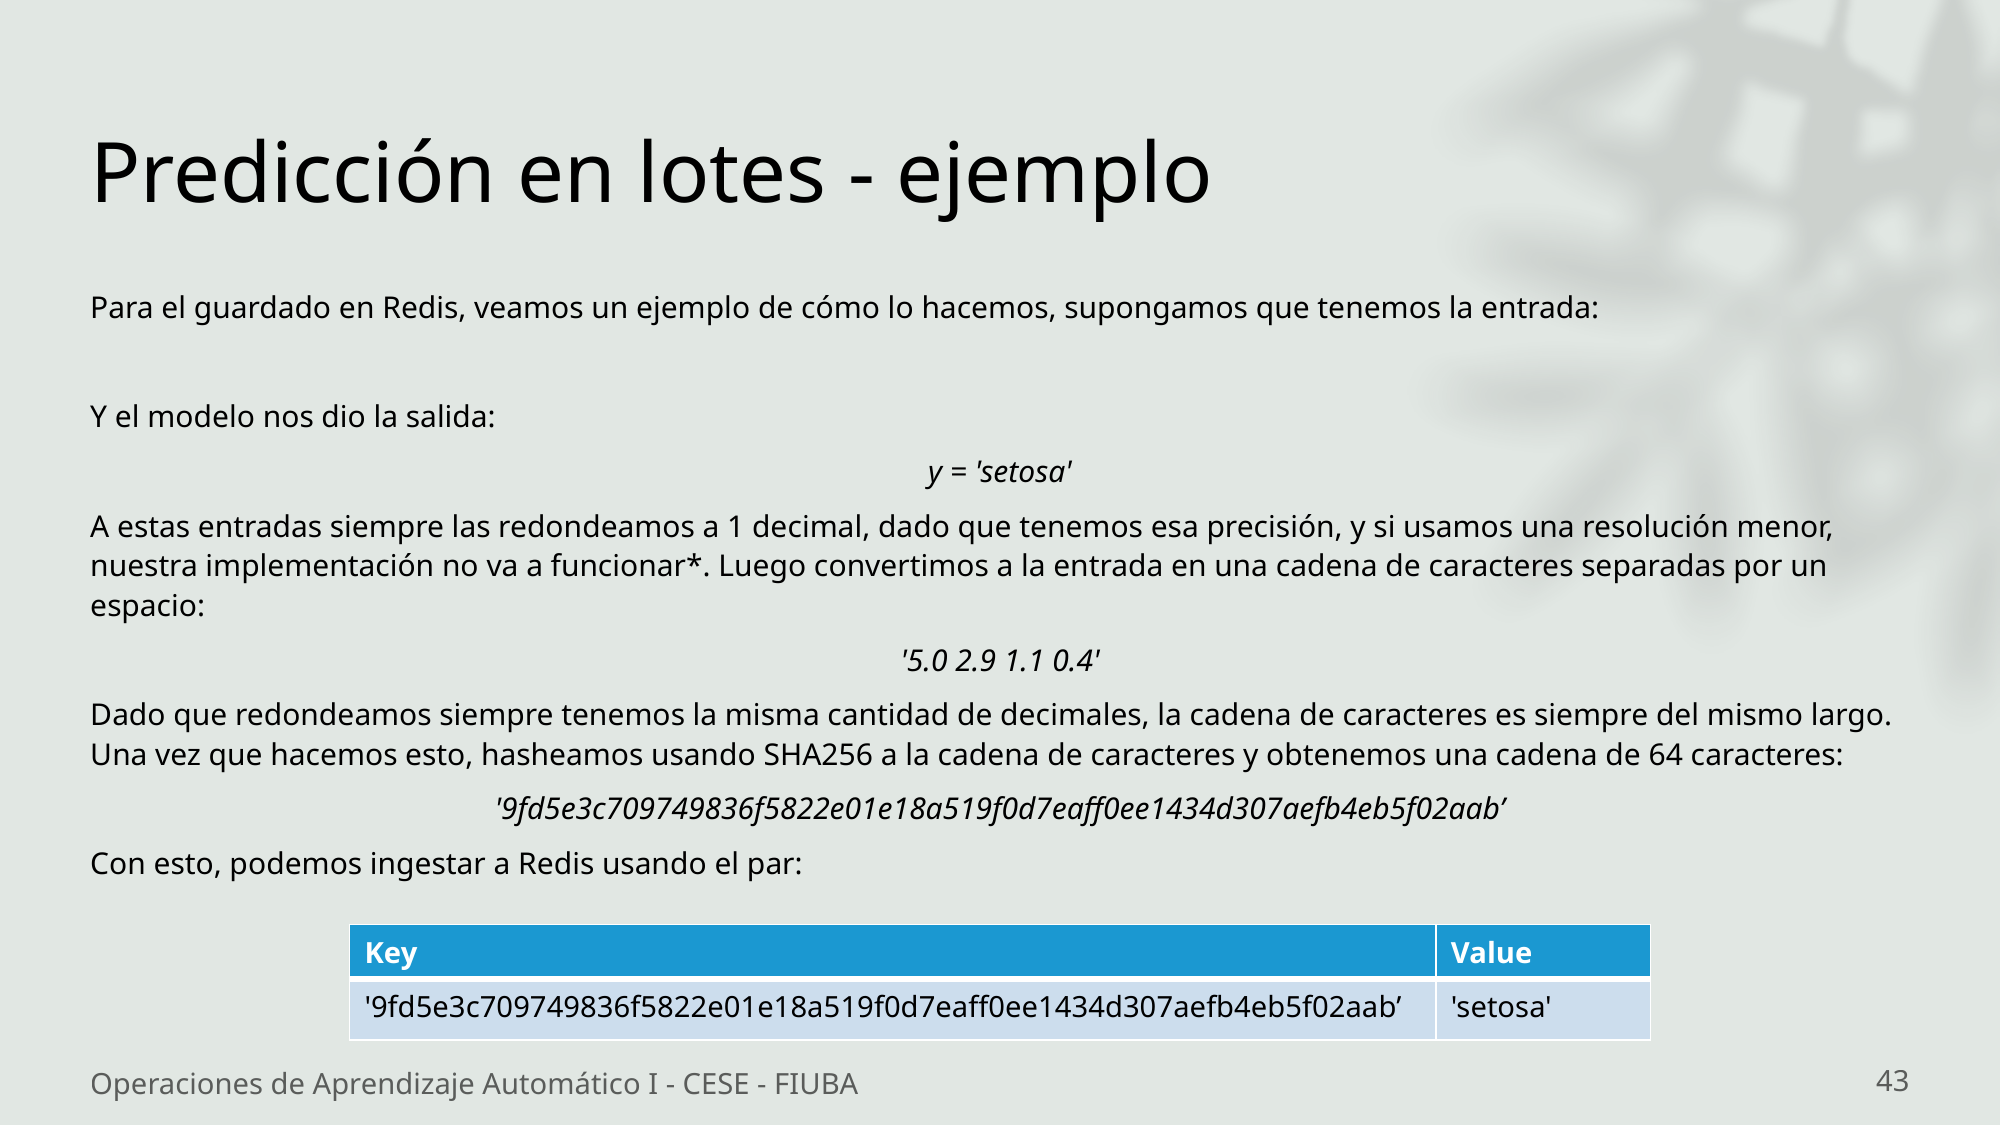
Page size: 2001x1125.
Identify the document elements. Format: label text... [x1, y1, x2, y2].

title Predicción en lotes - ejemplo [75, 60, 1863, 278]
table_cell 'setosa' [1437, 982, 1650, 1039]
table_cell '9fd5e3c709749836f5822e01e18a519f0d7eaff0ee1434d307aefb4eb5f02aab’ [350, 982, 1435, 1039]
table_header Key [350, 925, 1435, 976]
footer Operaciones de Aprendizaje Automático I - CESE - FIUBA [75, 1052, 976, 1113]
table_header Value [1437, 925, 1650, 976]
slide_number 43 [1474, 1052, 1925, 1113]
